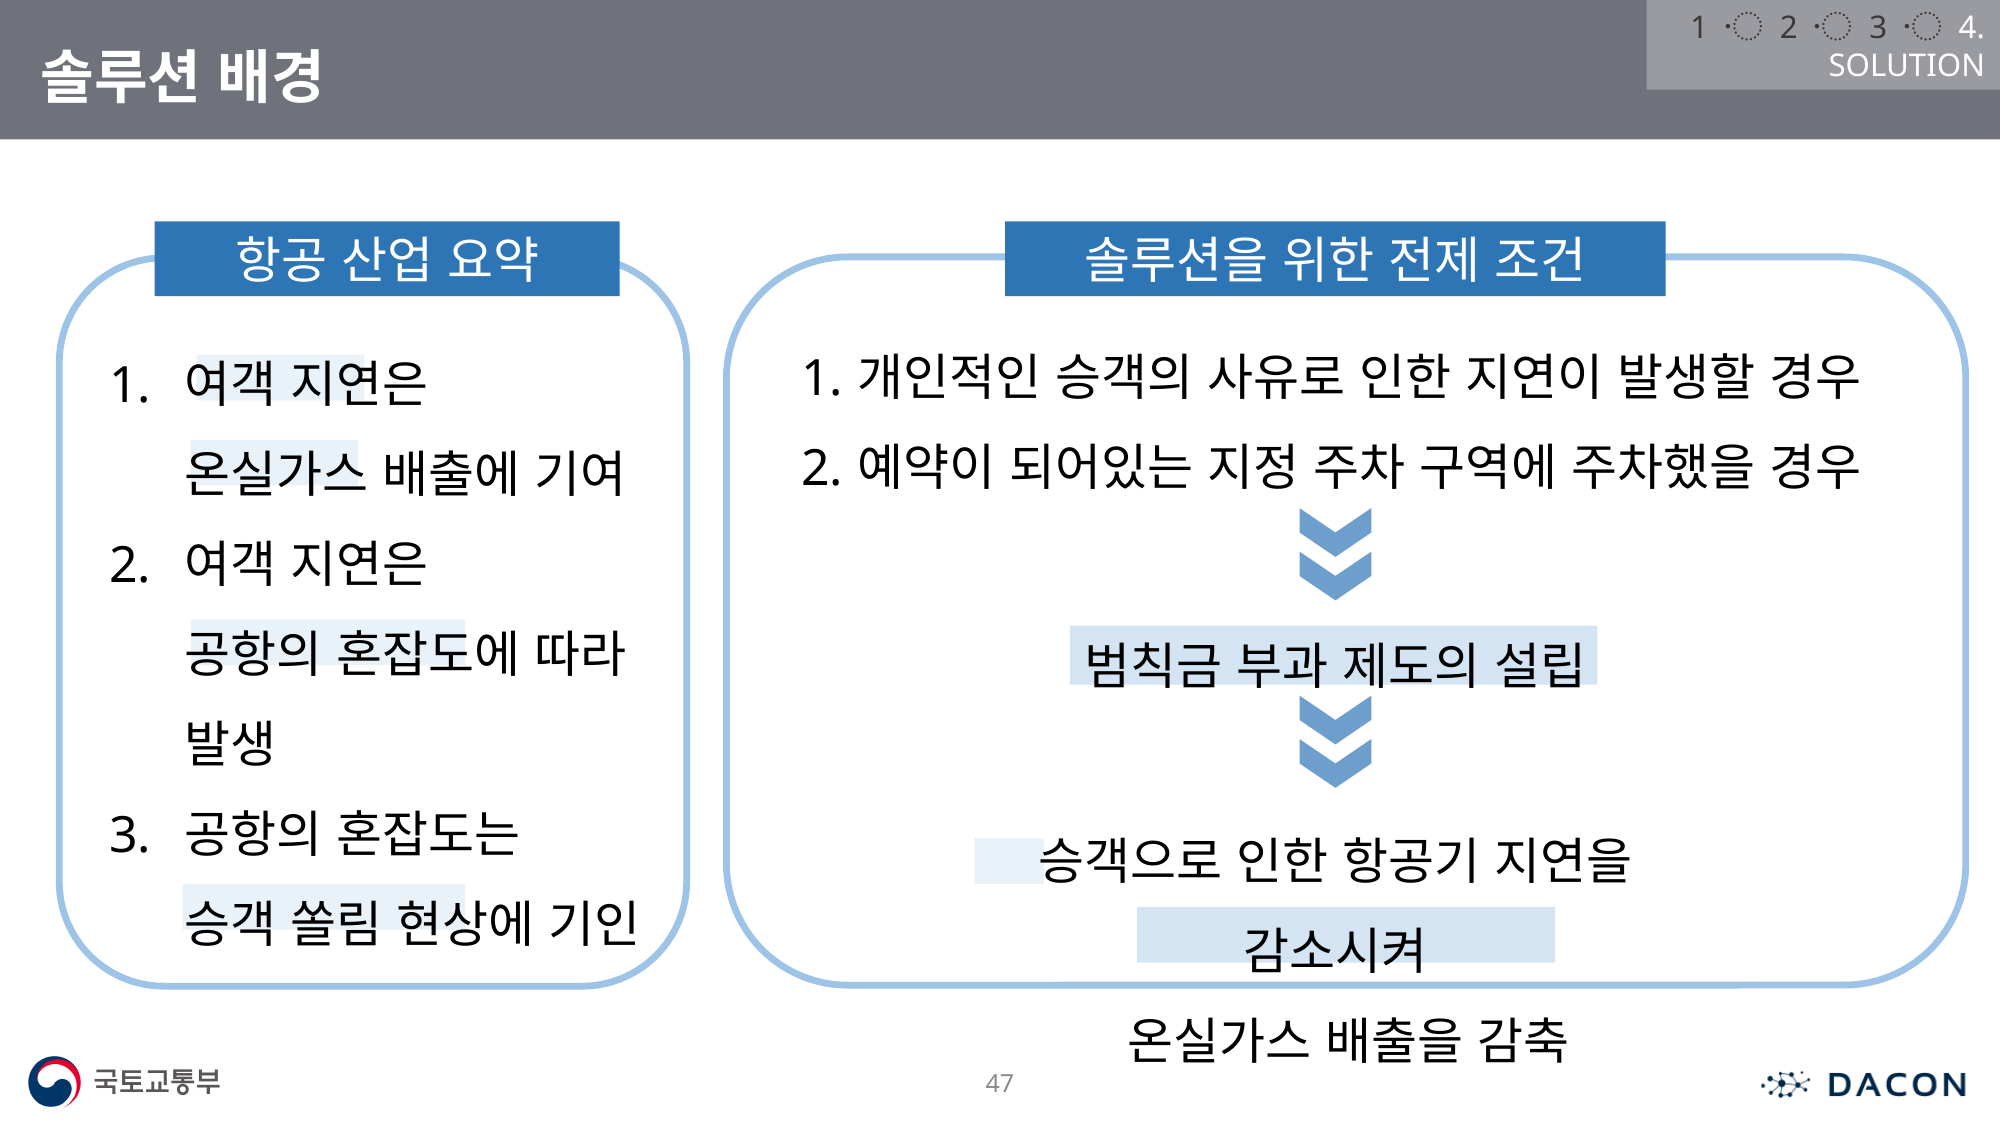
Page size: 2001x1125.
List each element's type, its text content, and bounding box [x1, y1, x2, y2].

picture [23, 1046, 226, 1121]
slide_number 47 [774, 1054, 1225, 1115]
text_box [725, 255, 1967, 987]
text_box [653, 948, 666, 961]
picture [1751, 1052, 1977, 1115]
text_box [1298, 693, 1373, 746]
text_box 솔루션을 위한 전제 조건 [1005, 221, 1666, 297]
text_box [58, 257, 688, 988]
text_box 항공 산업 요약 [154, 221, 620, 297]
text_box 솔루션 배경 [25, 32, 340, 118]
text_box 승객으로 인한 항공기 지연을 감소시켜 온실가스 배출을 감축 [941, 987, 1730, 1077]
text_box 1 〮 2 〮 3 〮 4. SOLUTION [1646, 0, 2000, 90]
text_box [1298, 737, 1373, 790]
